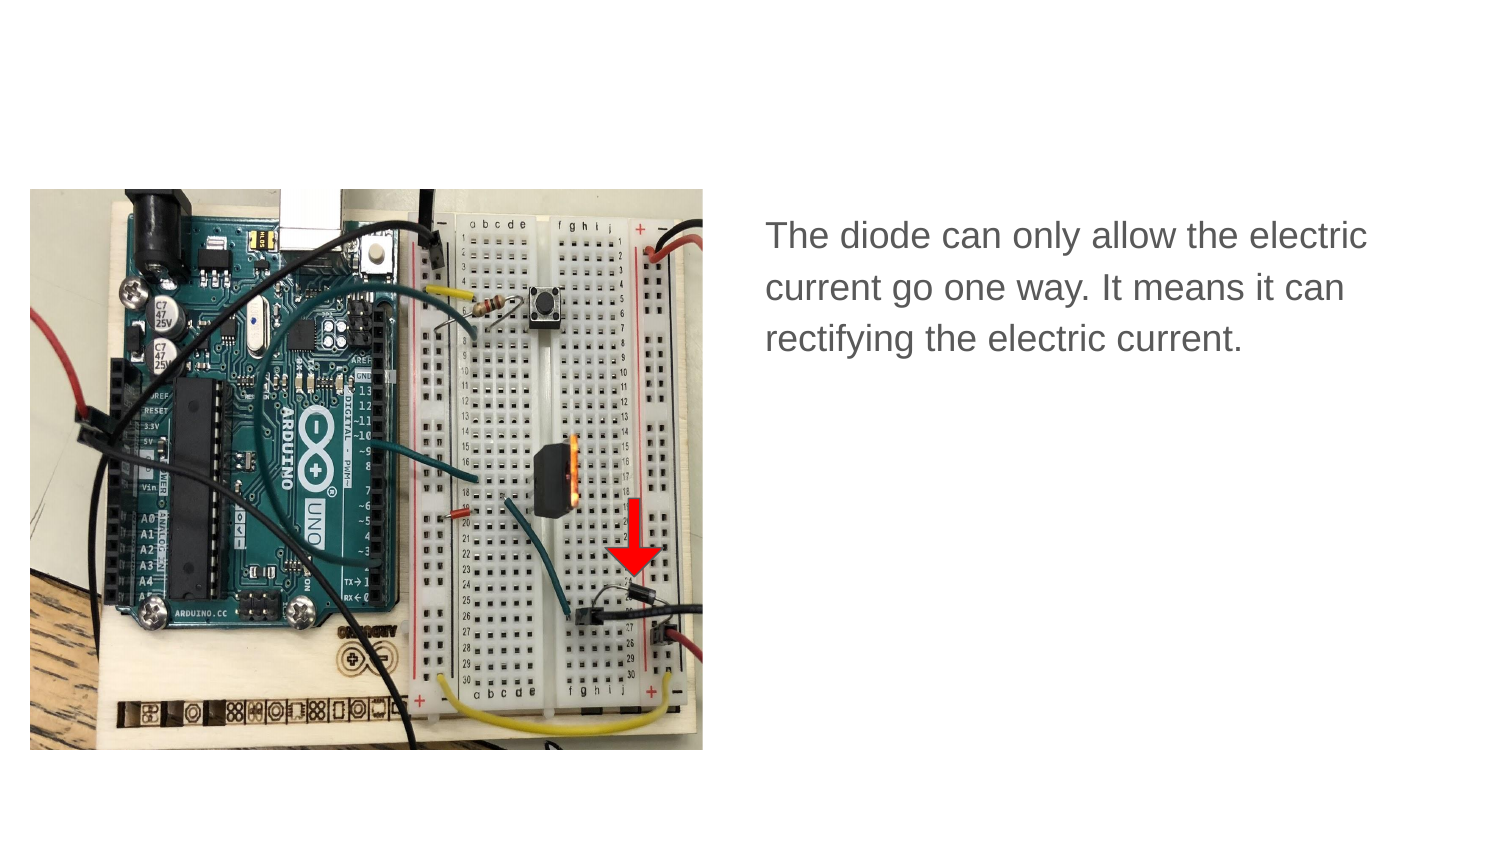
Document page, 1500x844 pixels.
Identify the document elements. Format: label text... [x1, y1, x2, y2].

picture [29, 188, 703, 750]
list The diode can only allow the electric current go one way. It means it can rectifying the electric current. [750, 189, 1449, 750]
